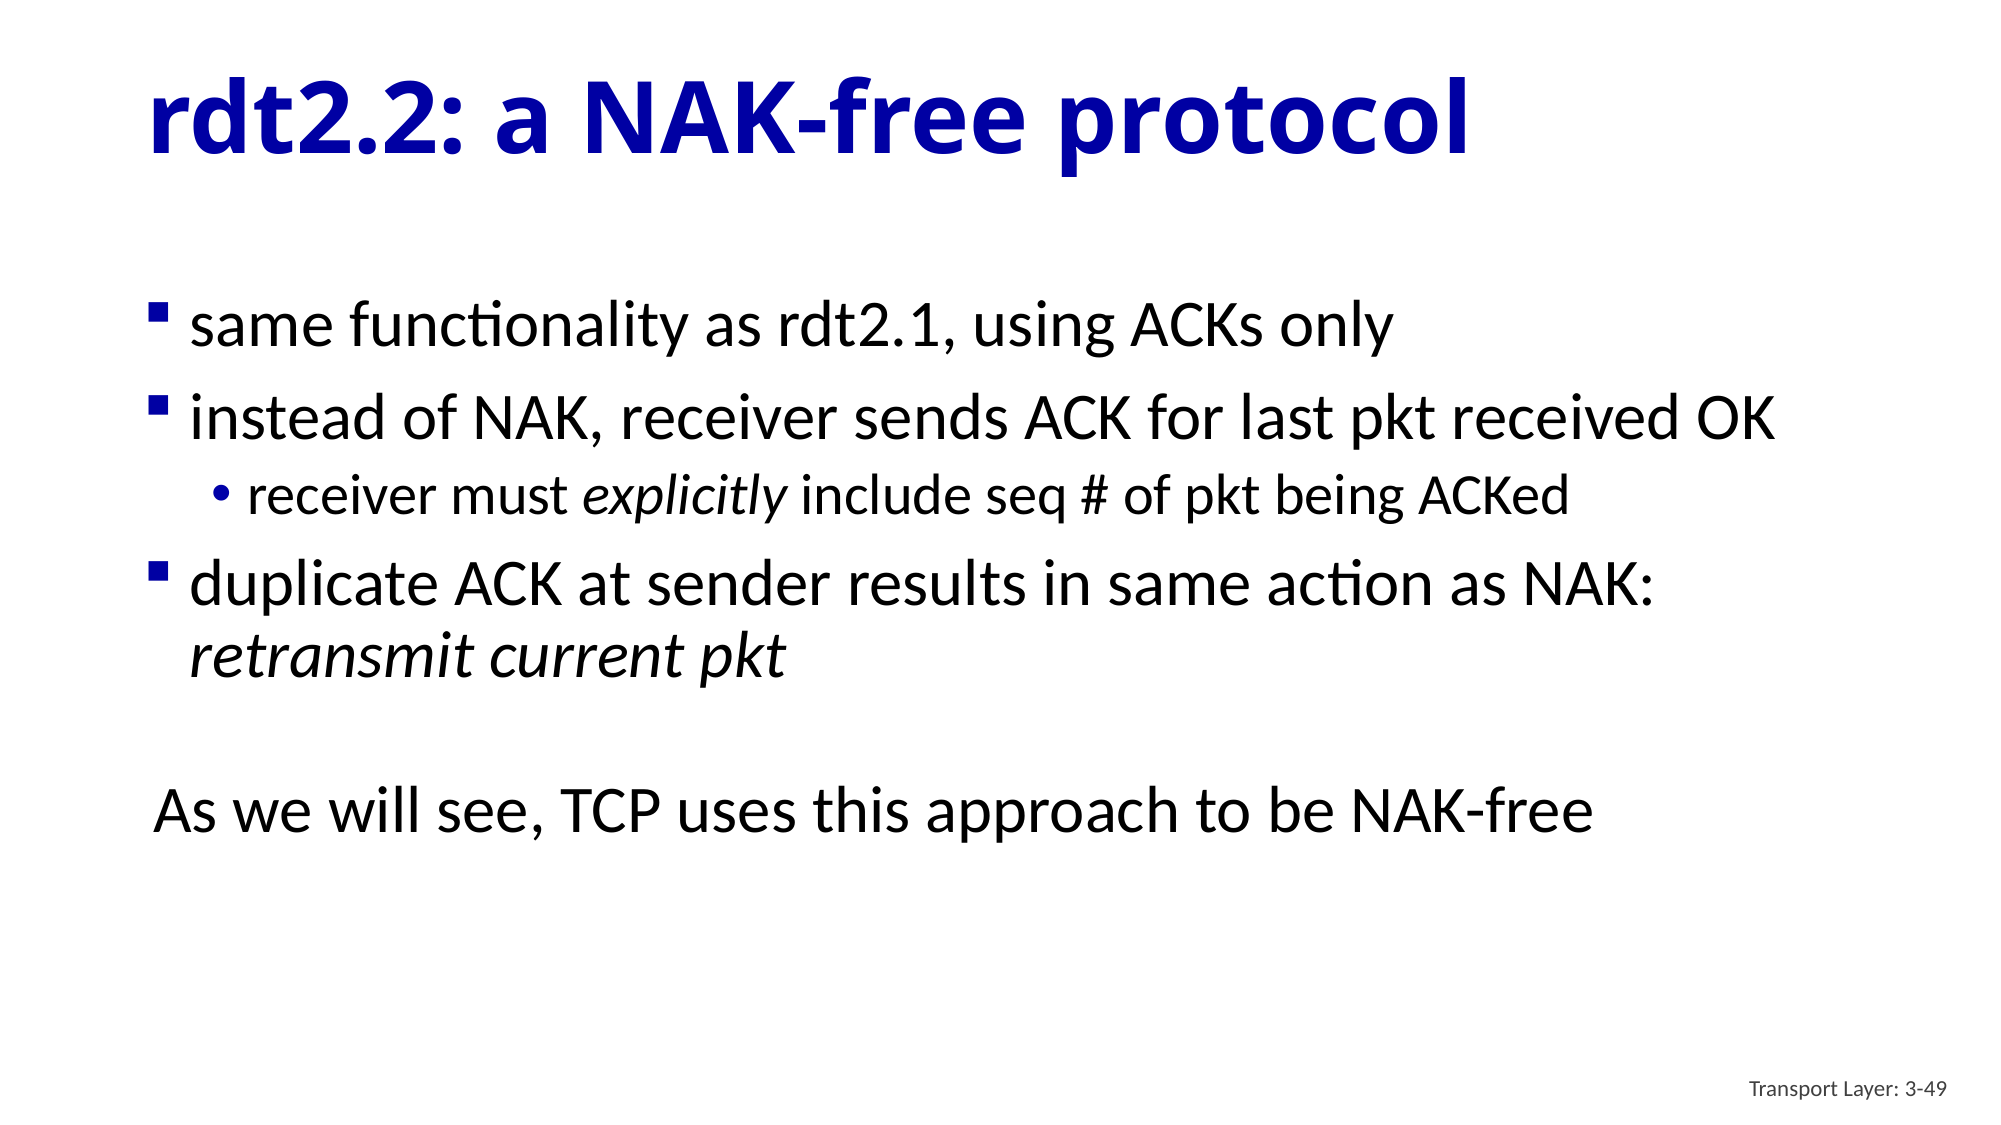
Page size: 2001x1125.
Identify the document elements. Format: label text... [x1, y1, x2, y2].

title rdt2.2: a NAK-free protocol [131, 47, 1952, 195]
slide_number Transport Layer: 3-49 [1512, 1056, 1963, 1117]
text_box As we will see, TCP uses this approach to be NAK-free [138, 758, 1611, 854]
text_box same functionality as rdt2.1, using ACKs only instead of NAK, receiver sends ACK for last pkt received OK receiver must explicitly include seq # of pkt being ACKed duplicate ACK at sender results in same action as NAK: retransmit current pkt [99, 281, 1901, 837]
